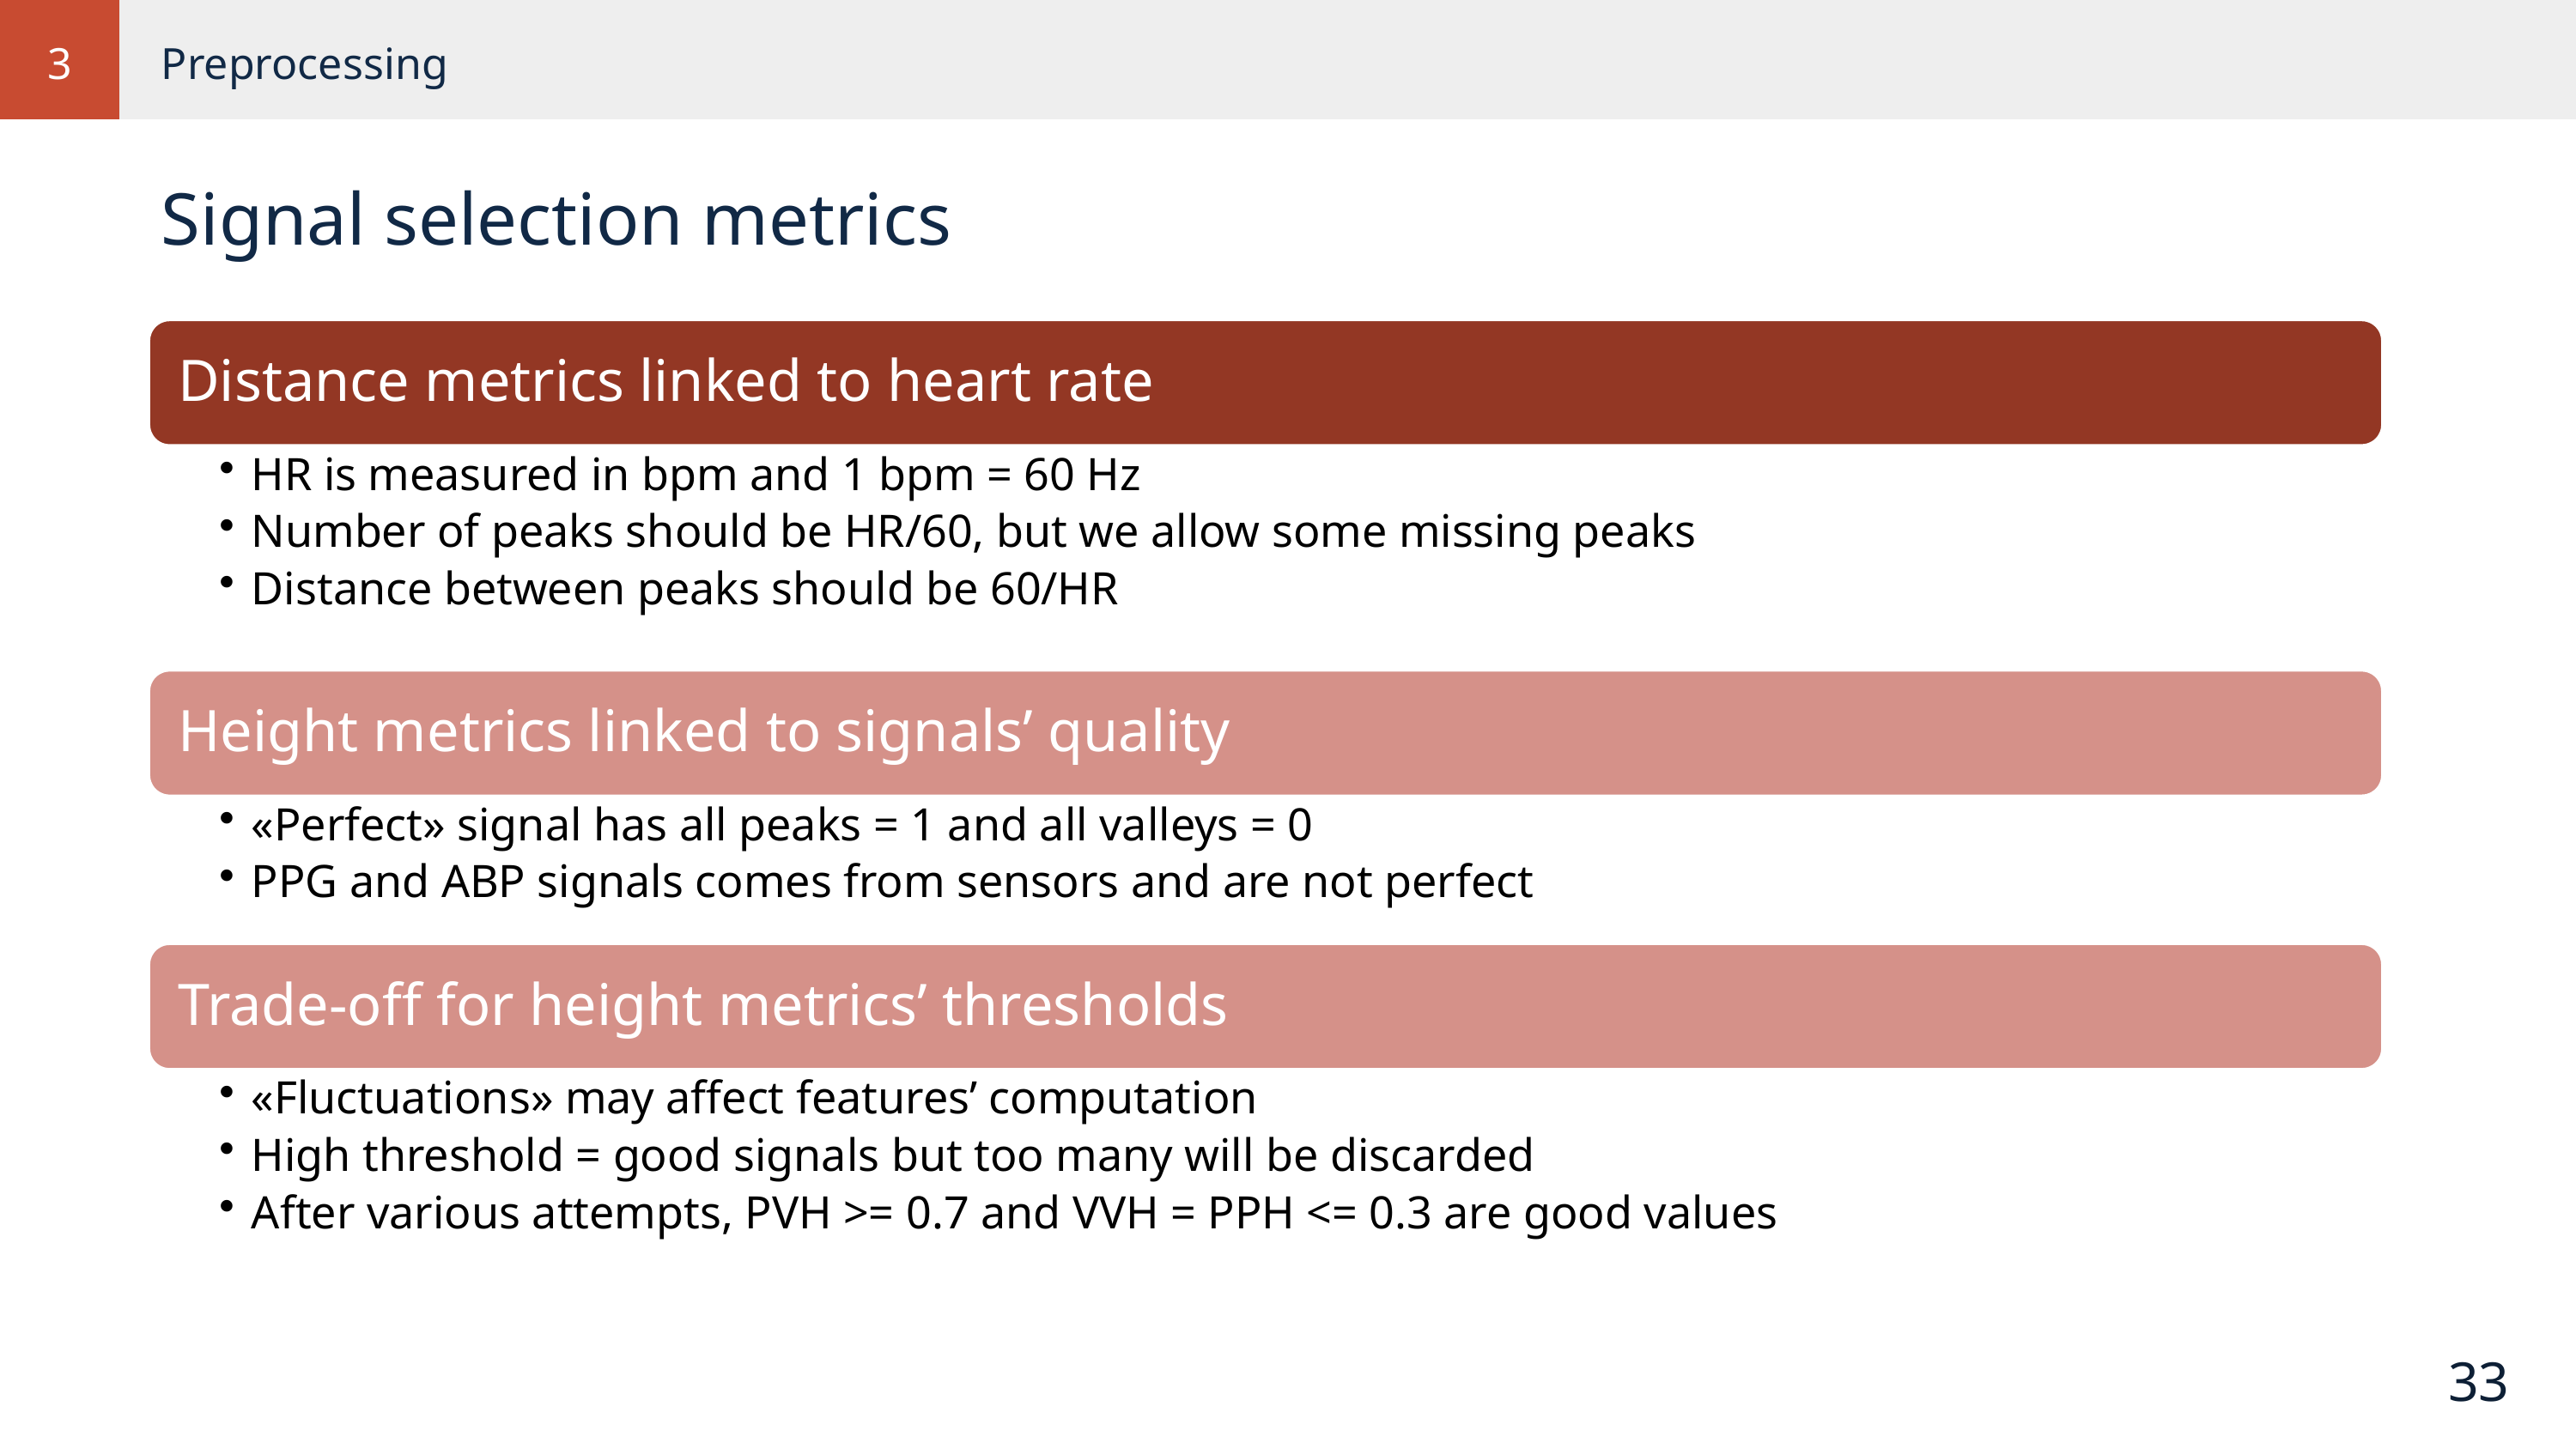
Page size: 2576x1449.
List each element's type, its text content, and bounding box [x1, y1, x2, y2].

list Preprocessing [148, 29, 2384, 89]
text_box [148, 309, 2384, 1304]
slide_number 33 [2221, 1358, 2523, 1410]
list 3 [14, 29, 106, 89]
list Signal selection metrics [148, 167, 2384, 262]
